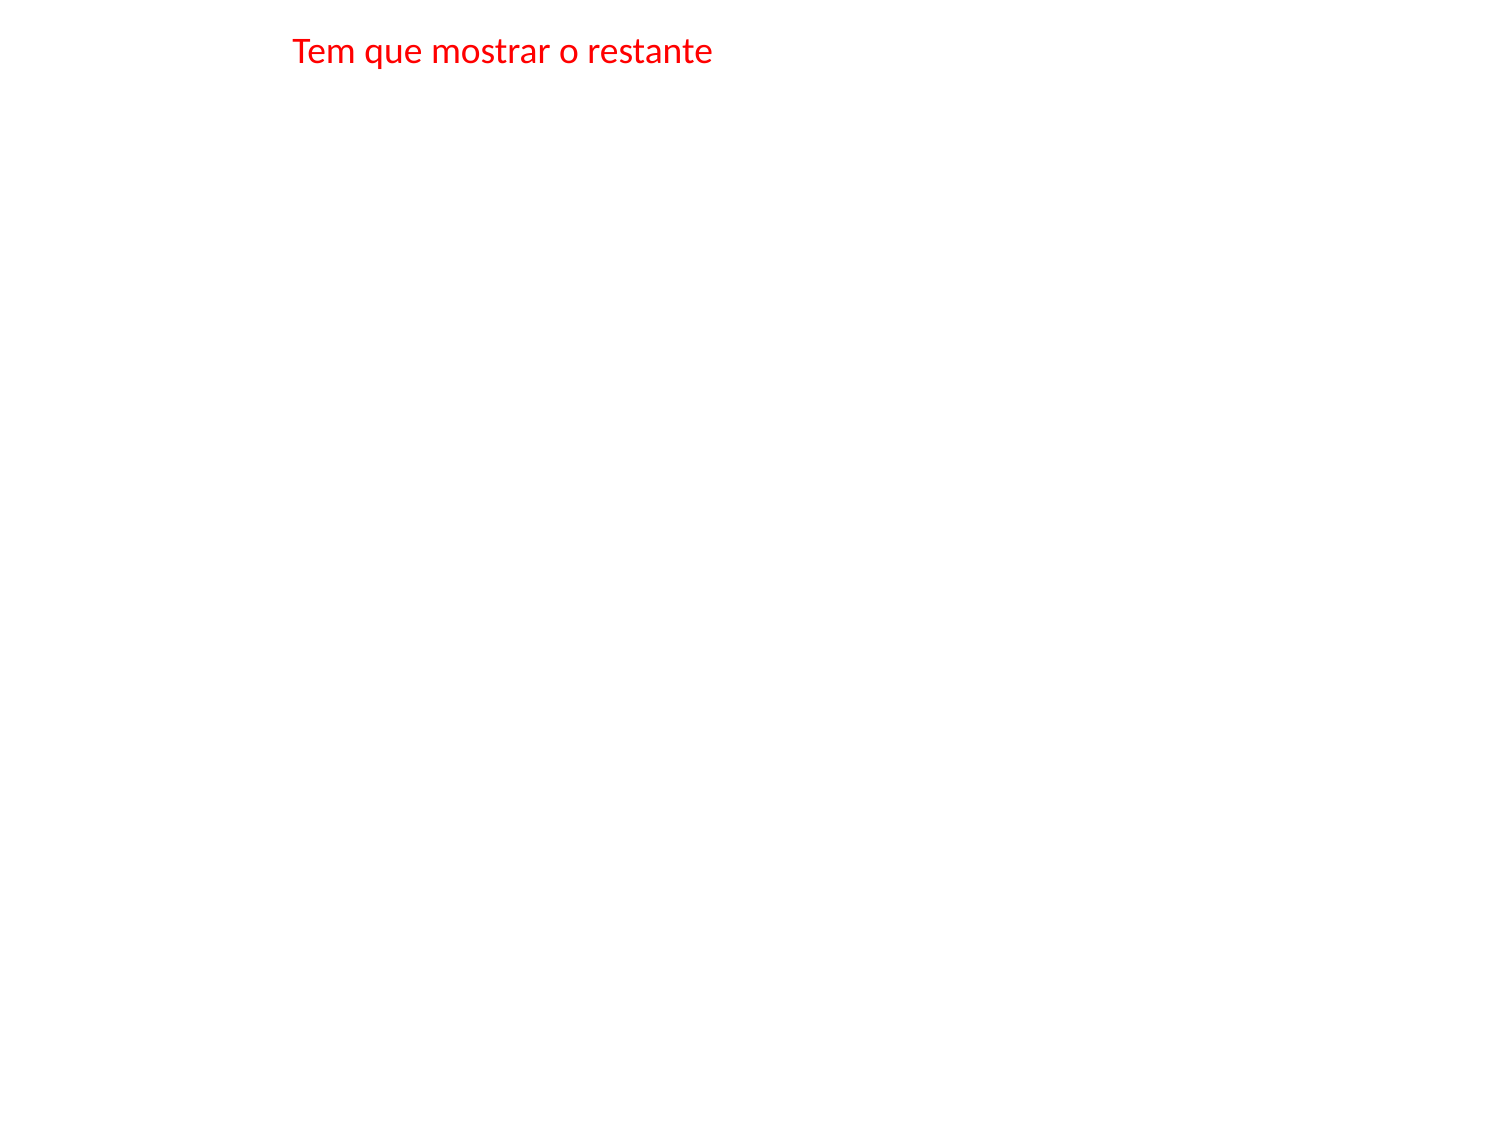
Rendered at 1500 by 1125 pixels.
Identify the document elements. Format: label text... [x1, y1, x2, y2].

text_box Tem que mostrar o restante [277, 19, 1046, 79]
